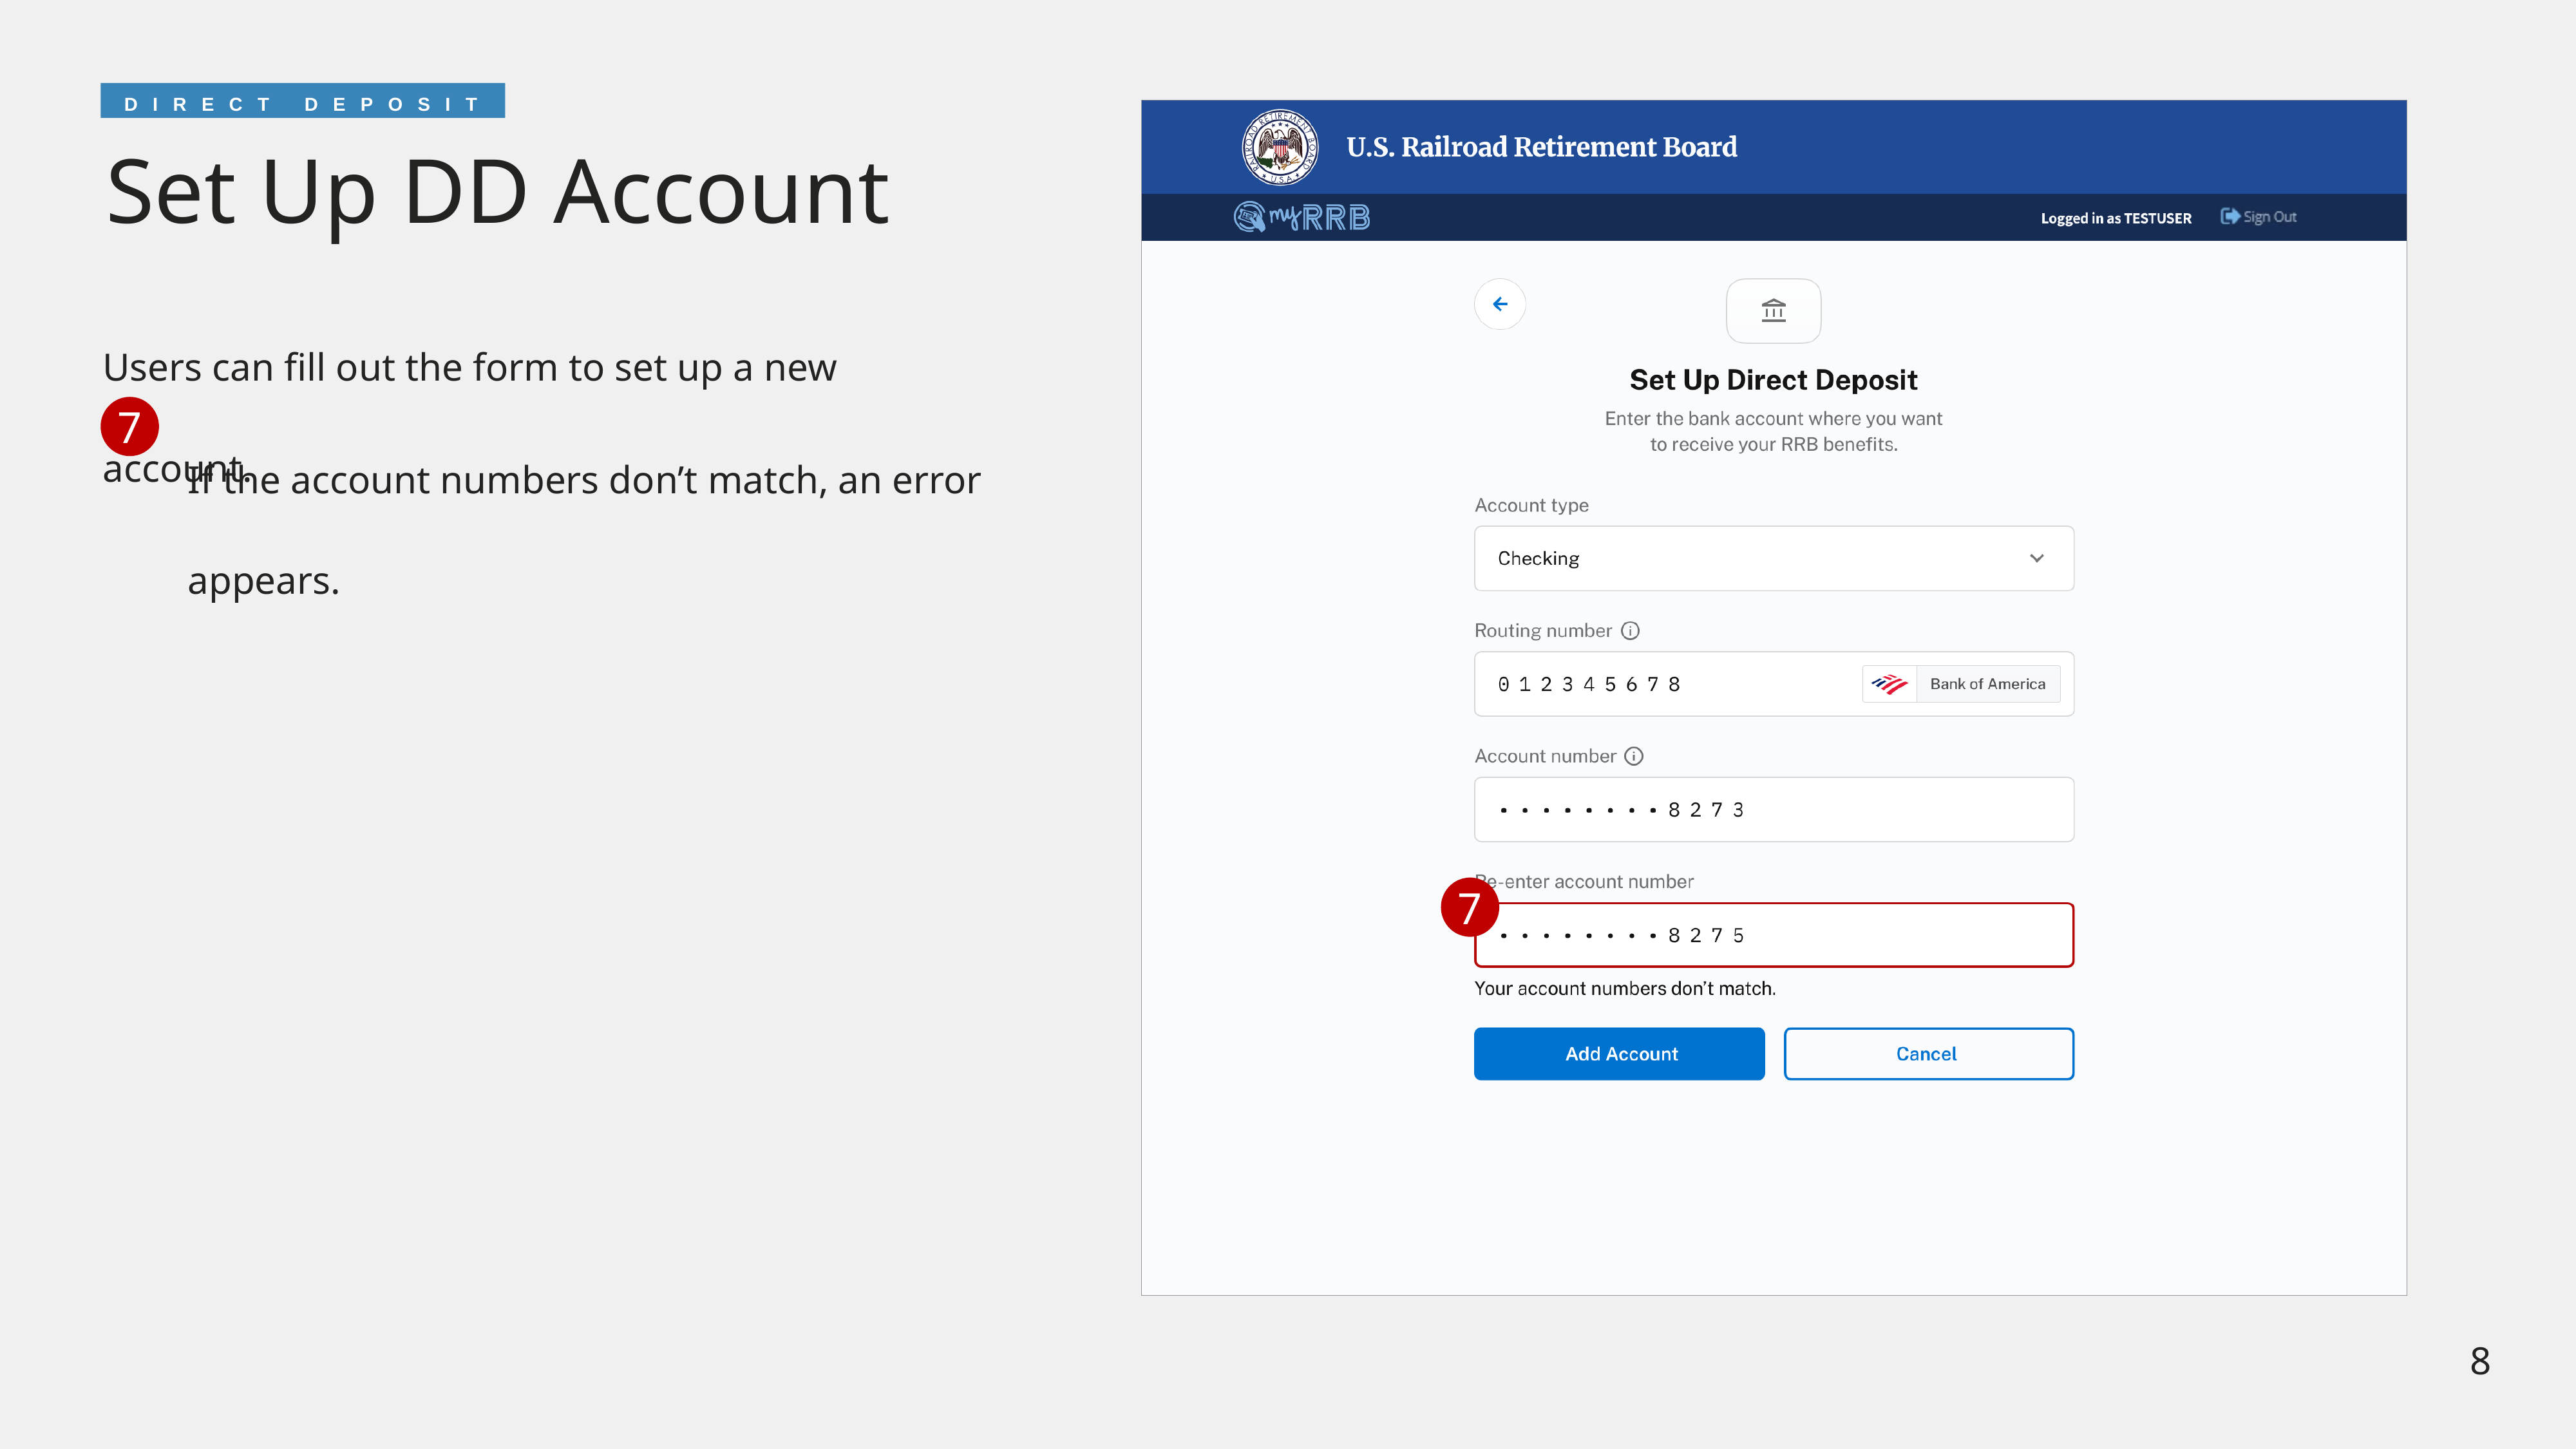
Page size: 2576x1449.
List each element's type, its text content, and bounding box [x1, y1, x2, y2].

text_box 8 [2468, 1334, 2517, 1384]
text_box 7 [100, 397, 159, 457]
text_box Set Up DD Account [100, 129, 1141, 247]
picture [1141, 100, 2407, 1296]
text_box If the account numbers don’t match, an error appears. [185, 397, 1044, 604]
text_box Users can fill out the form to set up a new account. [100, 285, 977, 491]
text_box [100, 82, 977, 118]
